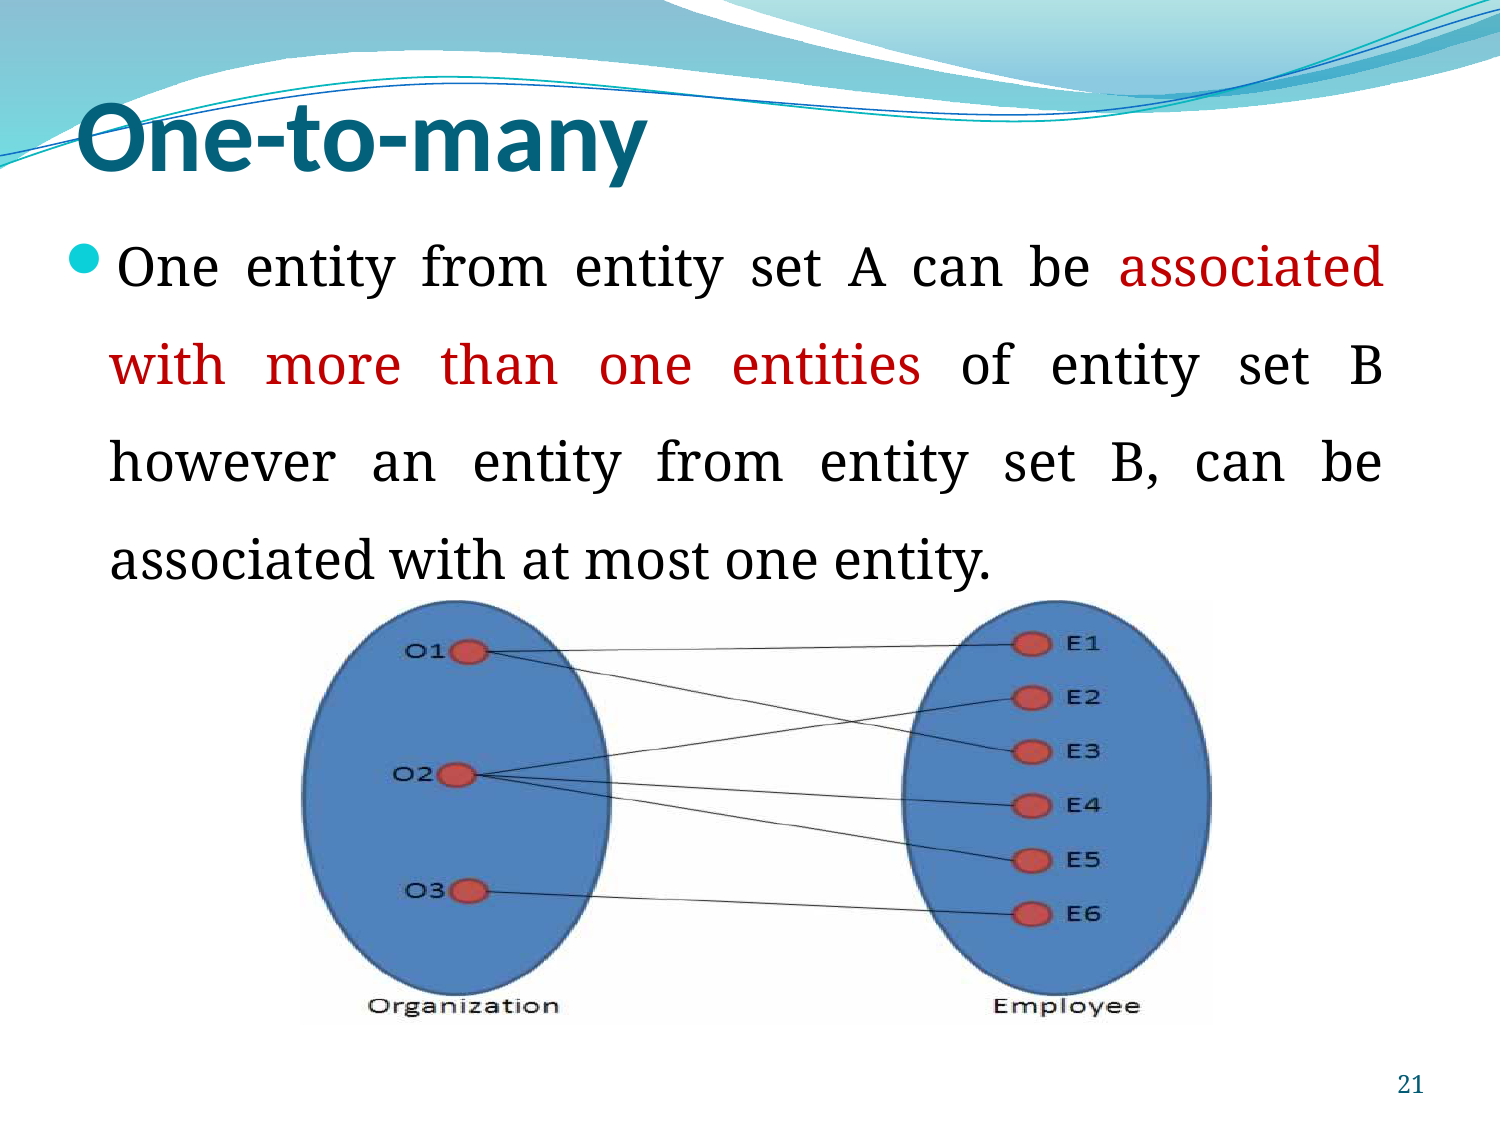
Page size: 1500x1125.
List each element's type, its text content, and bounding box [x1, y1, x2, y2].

text_box In the following example, StudID is a Primary Key. [1213, 602, 1218, 913]
list One entity from entity set A can be associated with more than one entities of entity set B however an entity from entity set B, can be associated with at most one entity. [50, 192, 1400, 913]
text_box In the following example, StudID is a Primary Key. [292, 601, 299, 913]
slide_number 21 [1299, 1042, 1425, 1103]
title One-to-many [76, 5, 1427, 193]
picture [299, 599, 1213, 1025]
